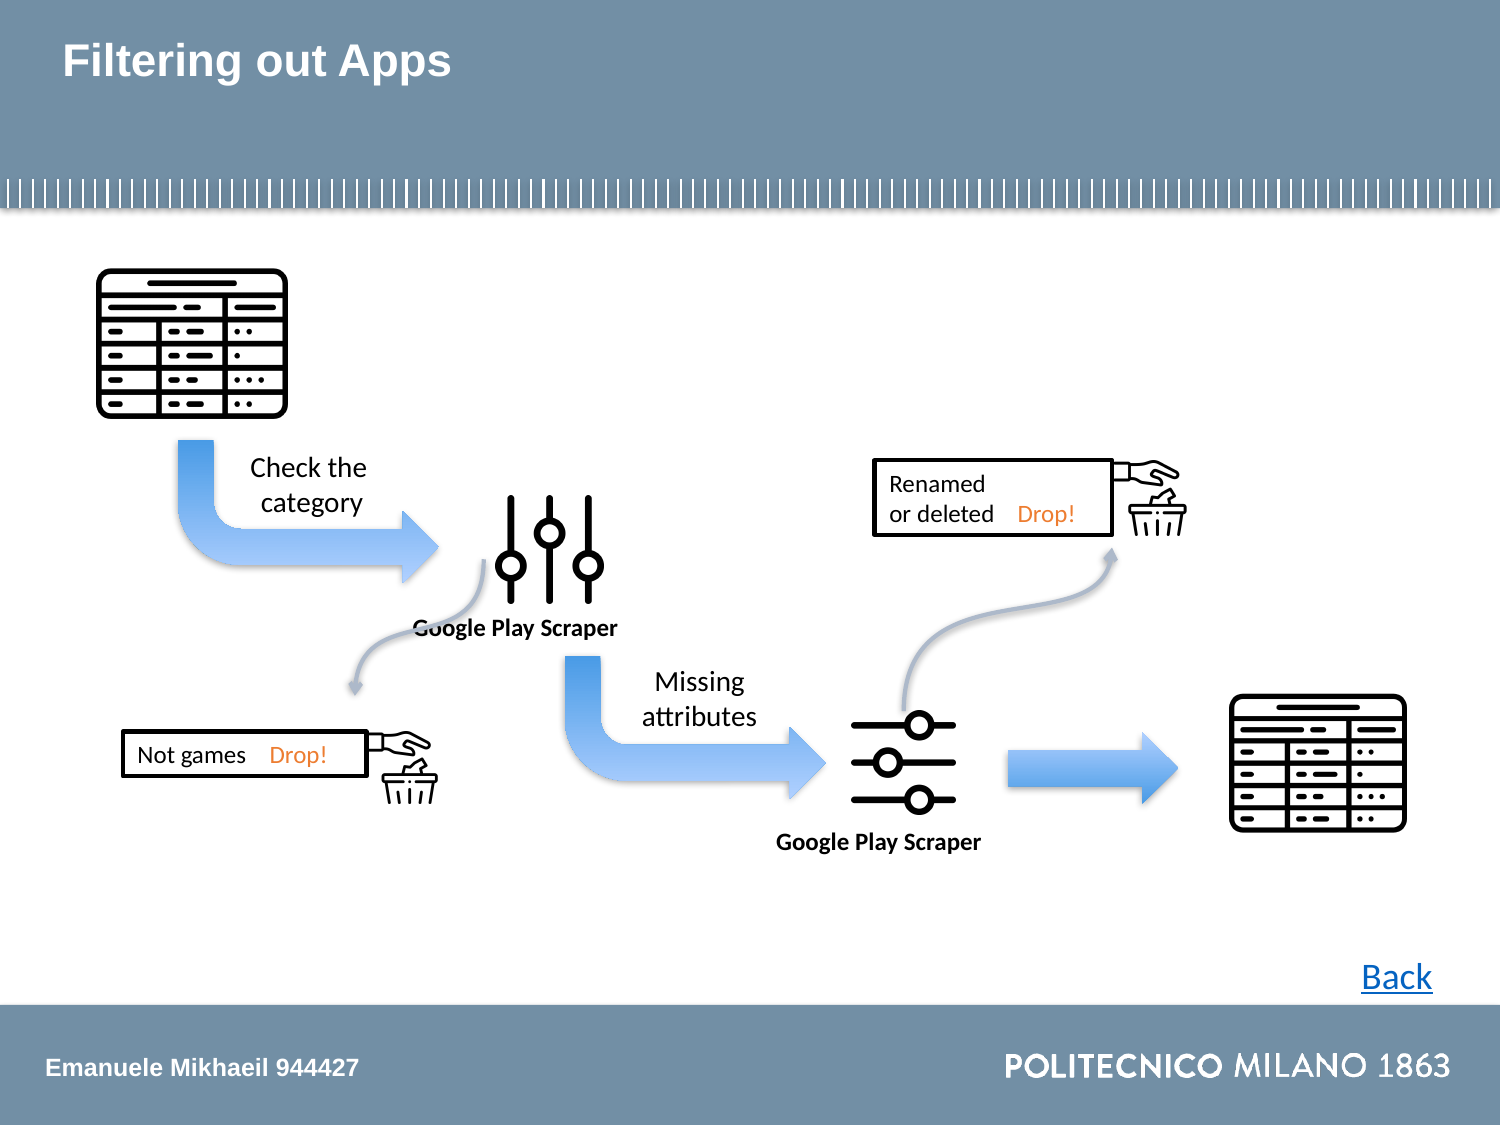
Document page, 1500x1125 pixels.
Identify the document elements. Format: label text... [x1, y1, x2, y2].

text_box Not games Drop! [121, 729, 369, 778]
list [495, 495, 604, 605]
text_box Google Play Scraper [761, 818, 1046, 863]
text_box Google Play Scraper [489, 604, 683, 649]
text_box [925, 524, 1090, 734]
text_box [1007, 732, 1179, 805]
text_box [564, 655, 826, 799]
text_box [177, 448, 439, 565]
picture [1229, 674, 1407, 852]
text_box Back [1346, 944, 1448, 1005]
picture [1111, 460, 1188, 537]
text_box Renamed or deleted Drop! [872, 458, 1112, 537]
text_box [354, 558, 484, 696]
picture [95, 247, 289, 440]
picture [999, 1041, 1456, 1089]
text_box Check the category [219, 440, 417, 526]
picture [851, 710, 956, 816]
title Filtering out Apps [47, 22, 1455, 161]
text_box Missing attributes [608, 654, 791, 740]
picture [366, 731, 439, 805]
